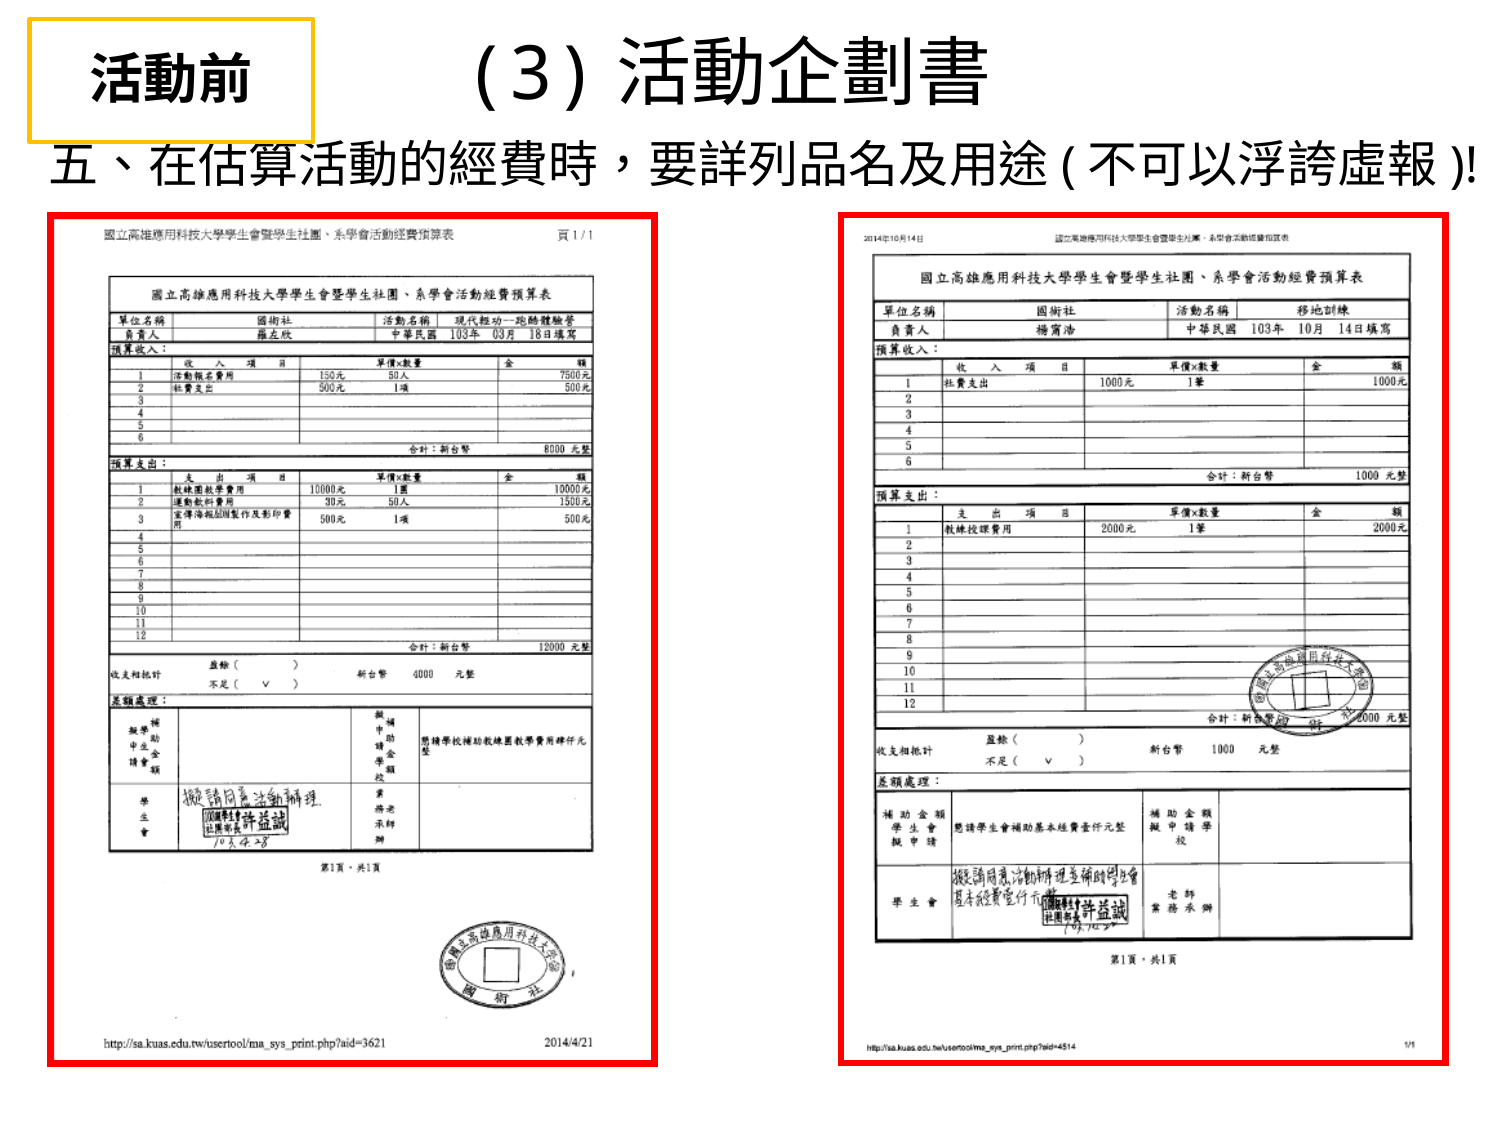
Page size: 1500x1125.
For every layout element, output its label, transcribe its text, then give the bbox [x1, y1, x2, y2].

text_box 五、在估算活動的經費時，要詳列品名及用途(不可以浮誇虛報)! [34, 125, 1494, 200]
picture [52, 218, 652, 1061]
picture [844, 218, 1443, 1061]
text_box (3)活動企劃書 [448, 17, 1007, 122]
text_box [29, 18, 314, 143]
